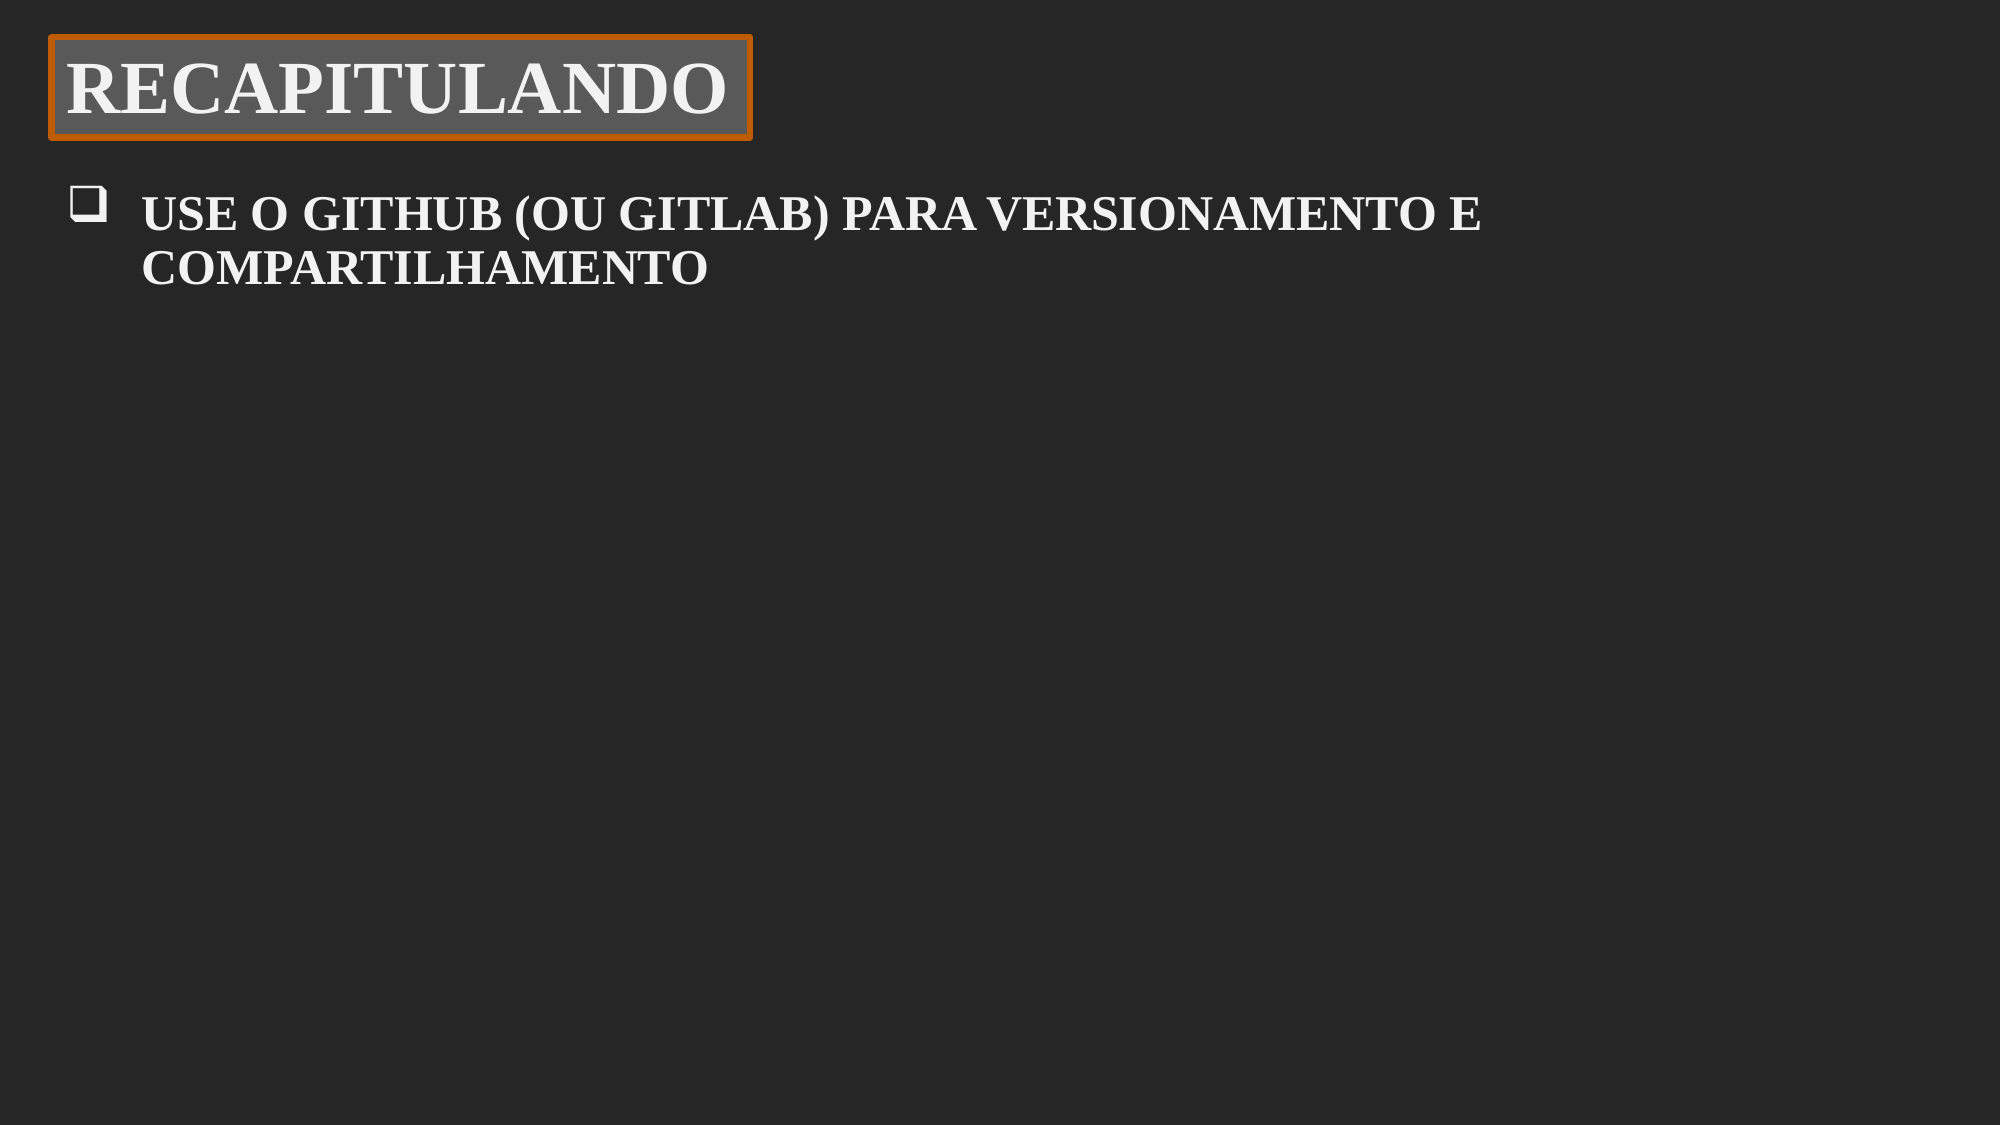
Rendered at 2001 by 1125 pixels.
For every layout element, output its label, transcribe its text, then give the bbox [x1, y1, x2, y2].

text_box RECAPITULANDO [51, 37, 750, 138]
text_box USE O GITHUB (OU GITLAB) PARA VERSIONAMENTO E COMPARTILHAMENTO [51, 179, 1554, 315]
